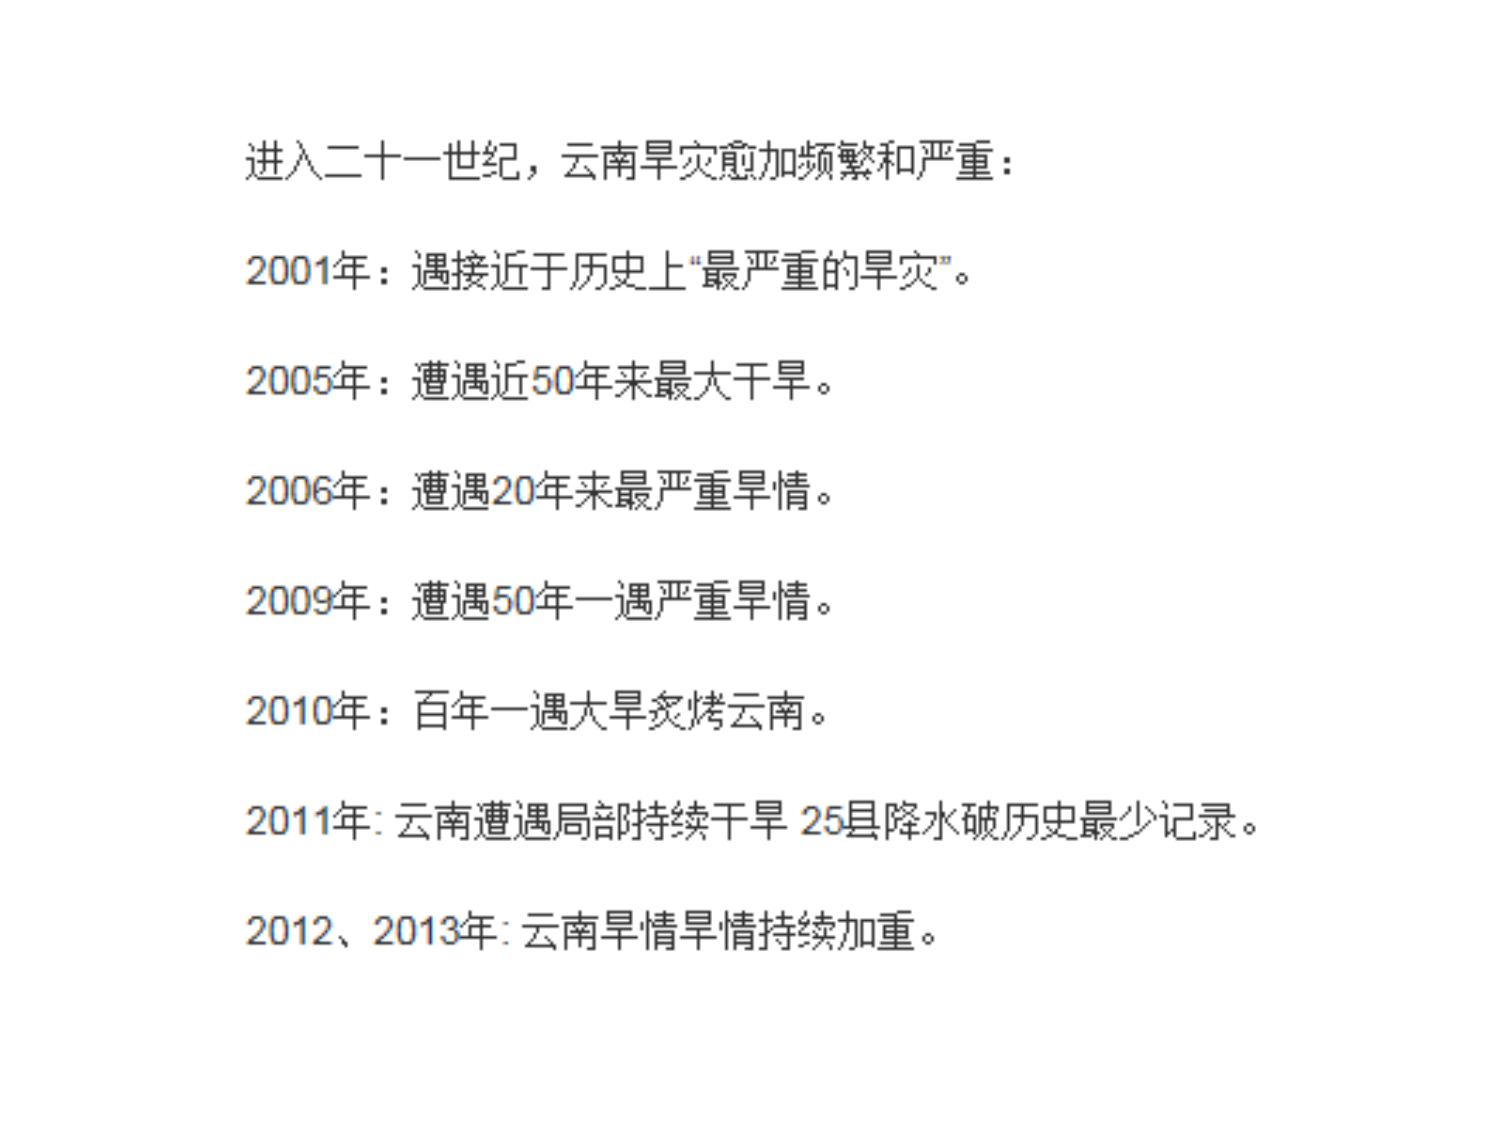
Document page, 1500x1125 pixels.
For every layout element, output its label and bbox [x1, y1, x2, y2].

picture [181, 99, 1319, 999]
